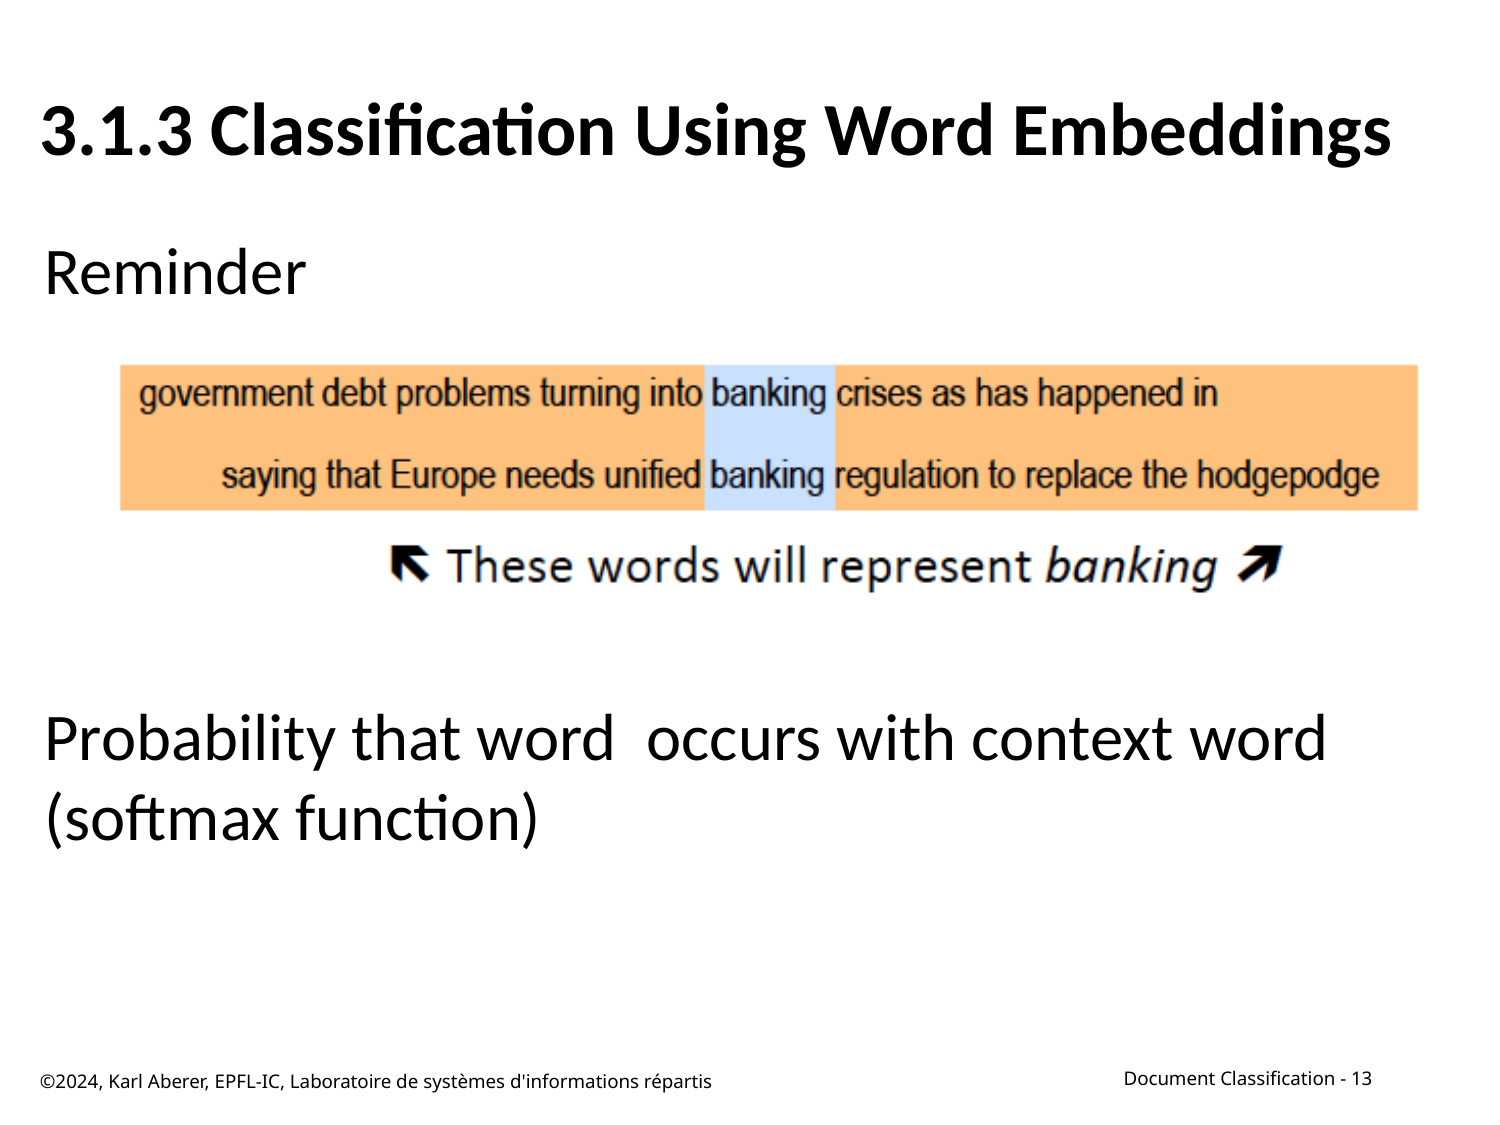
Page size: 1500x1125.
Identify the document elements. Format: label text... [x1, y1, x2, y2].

title 3.1.3 Classification Using Word Embeddings [24, 49, 1500, 201]
footer ©2024, Karl Aberer, EPFL-IC, Laboratoire de systèmes d'informations répartis [24, 1062, 988, 1101]
picture [88, 346, 1452, 632]
